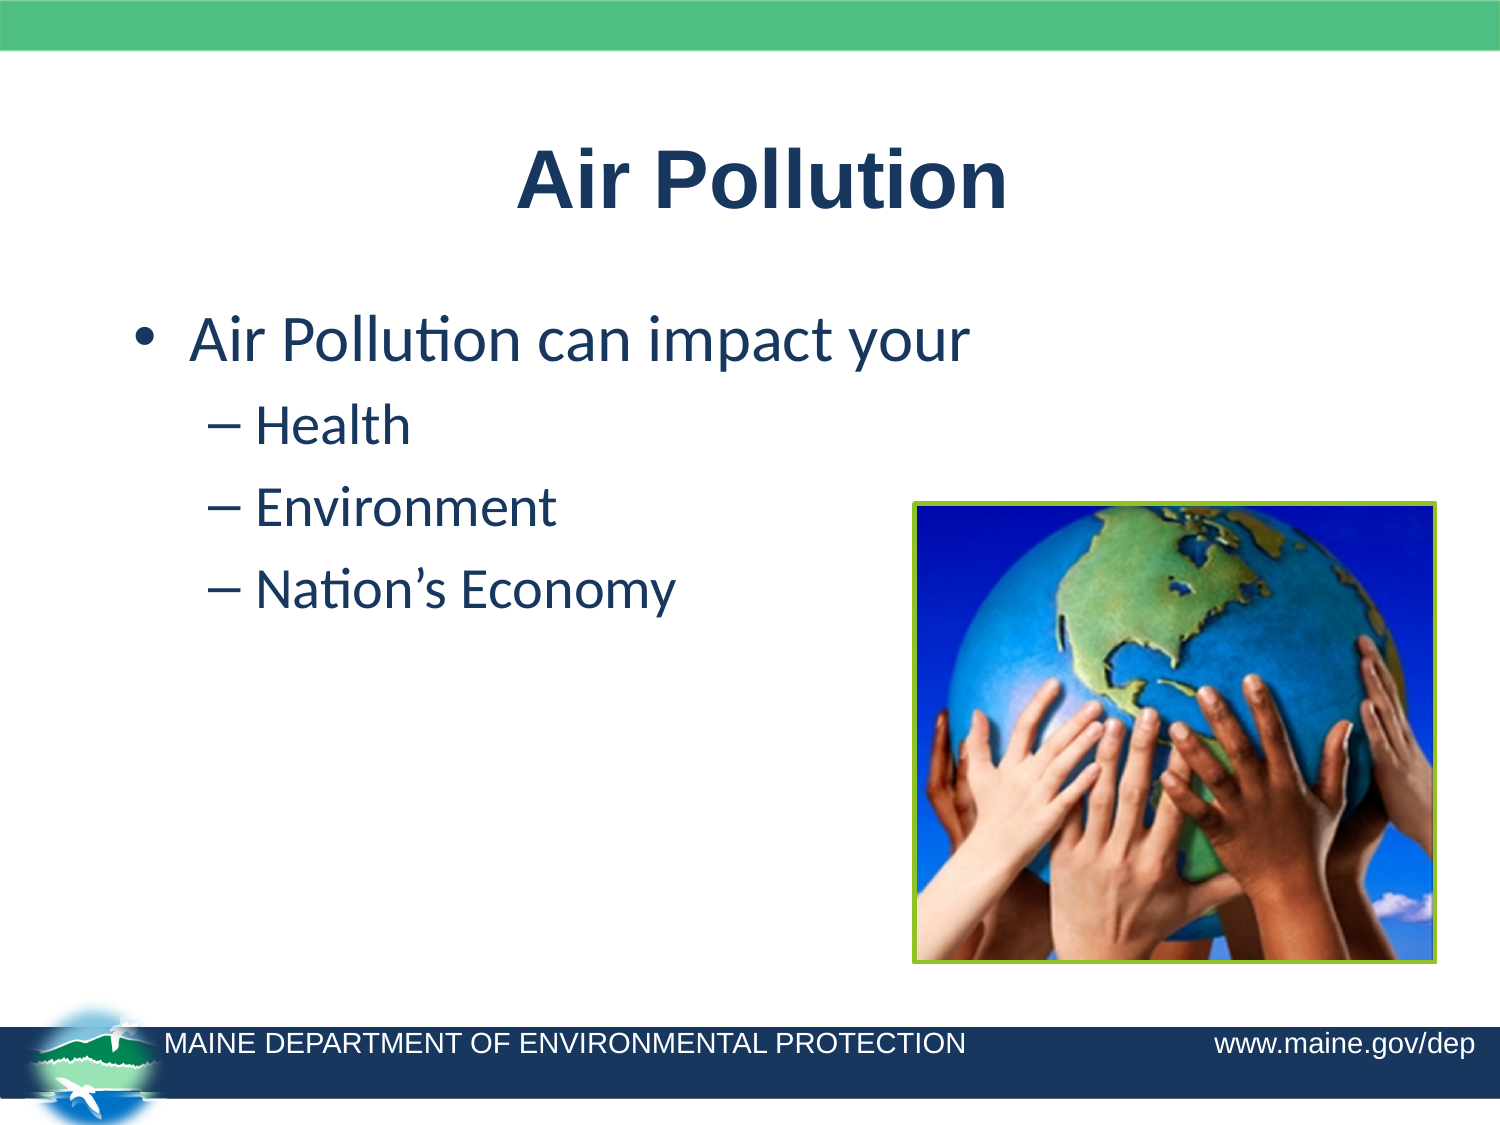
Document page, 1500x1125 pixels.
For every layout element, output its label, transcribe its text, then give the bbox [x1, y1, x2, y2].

picture [0, 0, 1500, 53]
picture [0, 992, 1500, 1125]
title Air Pollution [125, 99, 1400, 250]
list Air Pollution can impact your Health Environment Nation’s Economy [118, 287, 1394, 963]
text_box MAINE DEPARTMENT OF ENVIRONMENTAL PROTECTION www.maine.gov/dep [177, 1027, 1500, 1092]
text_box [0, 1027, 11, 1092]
picture [912, 501, 1437, 965]
